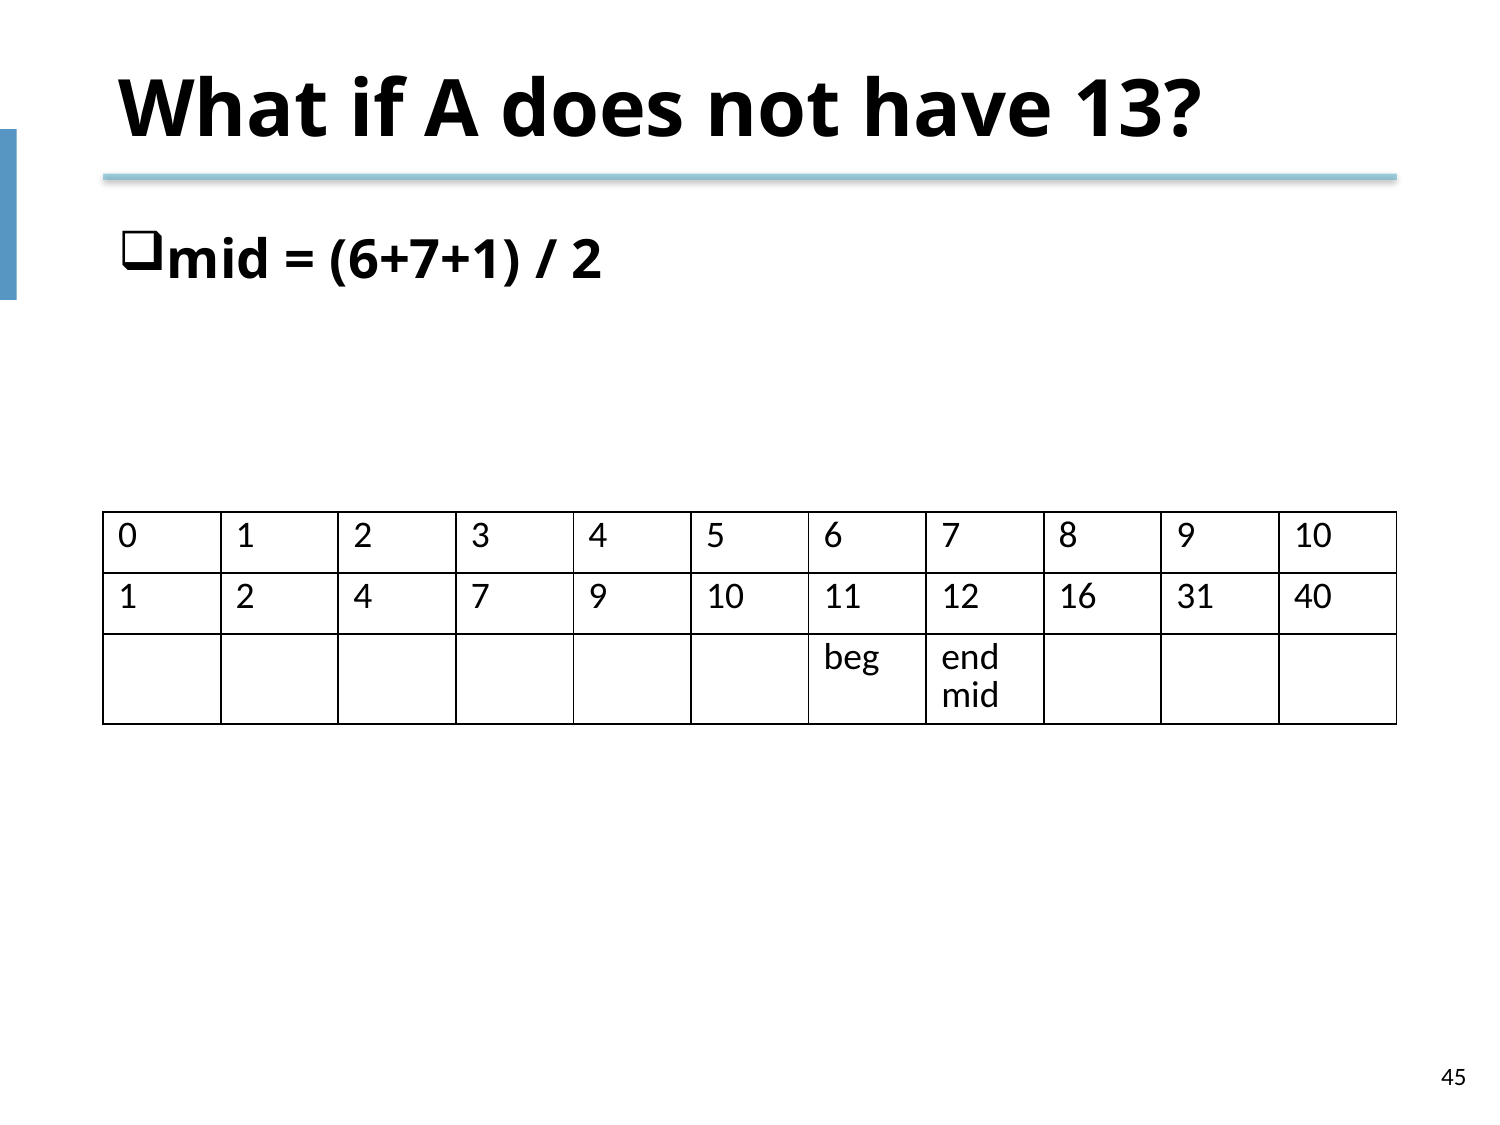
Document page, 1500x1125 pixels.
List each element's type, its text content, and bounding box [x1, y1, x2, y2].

slide_number 45 [1131, 1045, 1482, 1106]
title What if A does not have 13? [103, 25, 1397, 185]
text_box mid = (6+7+1) / 2 [103, 212, 1397, 977]
